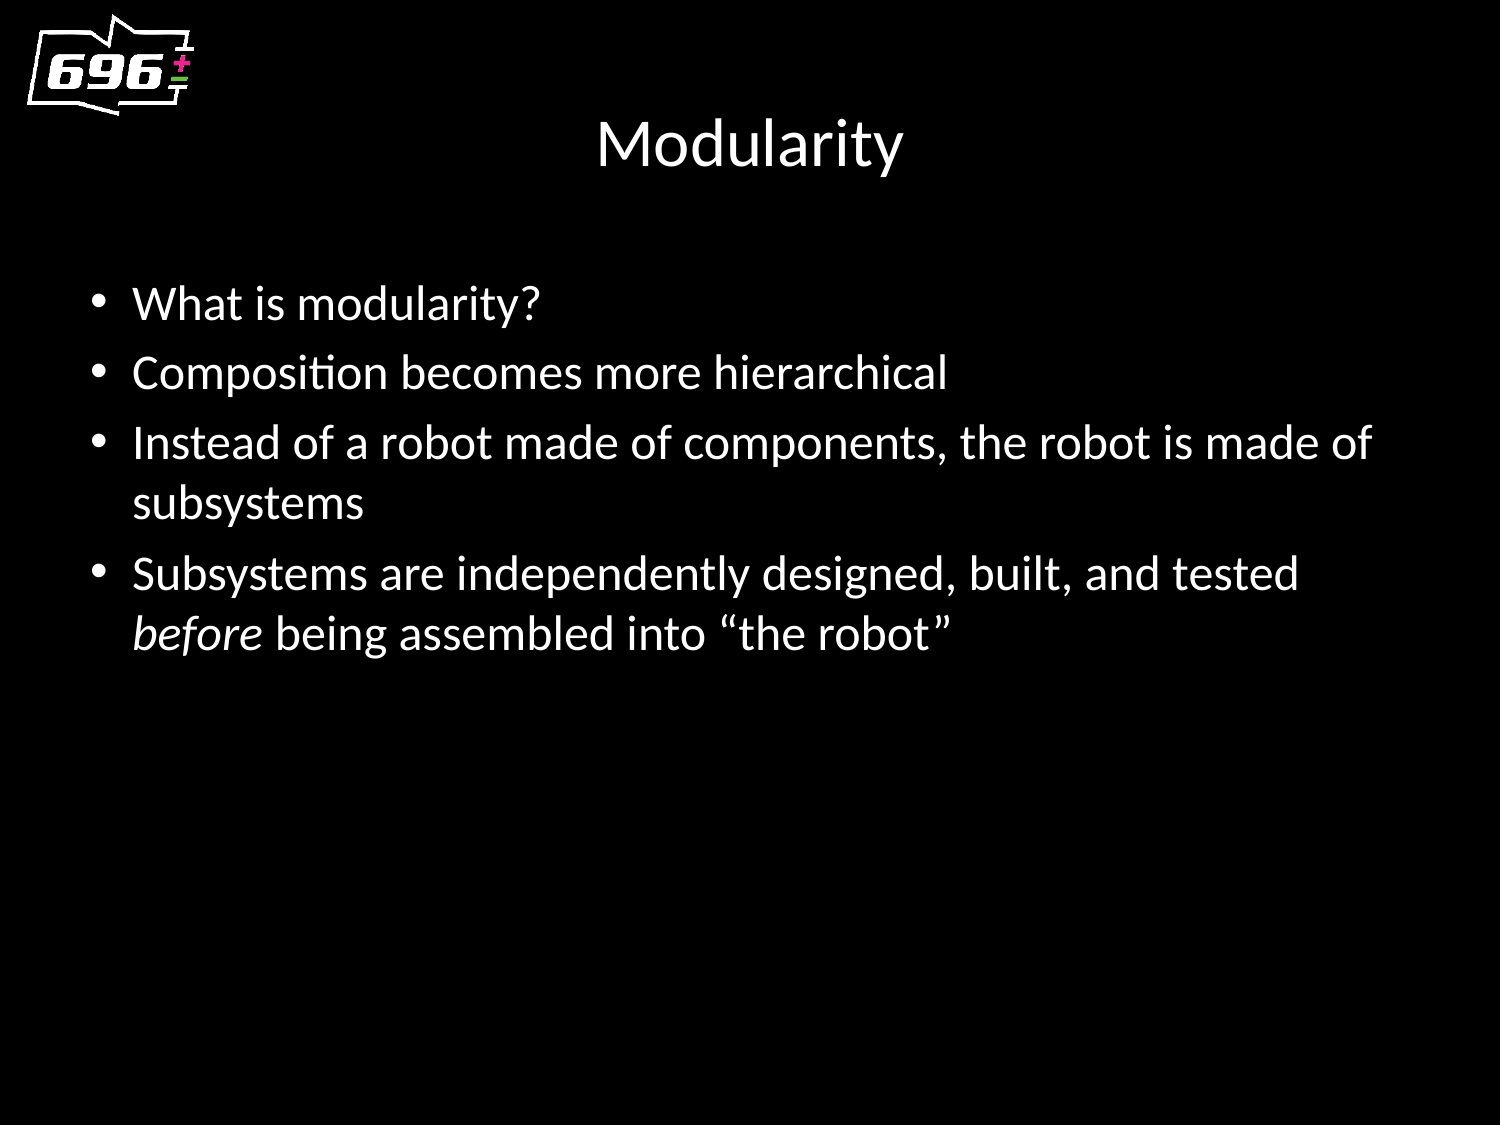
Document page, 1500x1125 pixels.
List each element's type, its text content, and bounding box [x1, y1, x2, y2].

picture [0, 5, 225, 132]
list What is modularity? Composition becomes more hierarchical Instead of a robot made of components, the robot is made of subsystems Subsystems are independently designed, built, and tested before being assembled into “the robot” [75, 262, 1425, 1005]
title Modularity [75, 45, 1425, 233]
